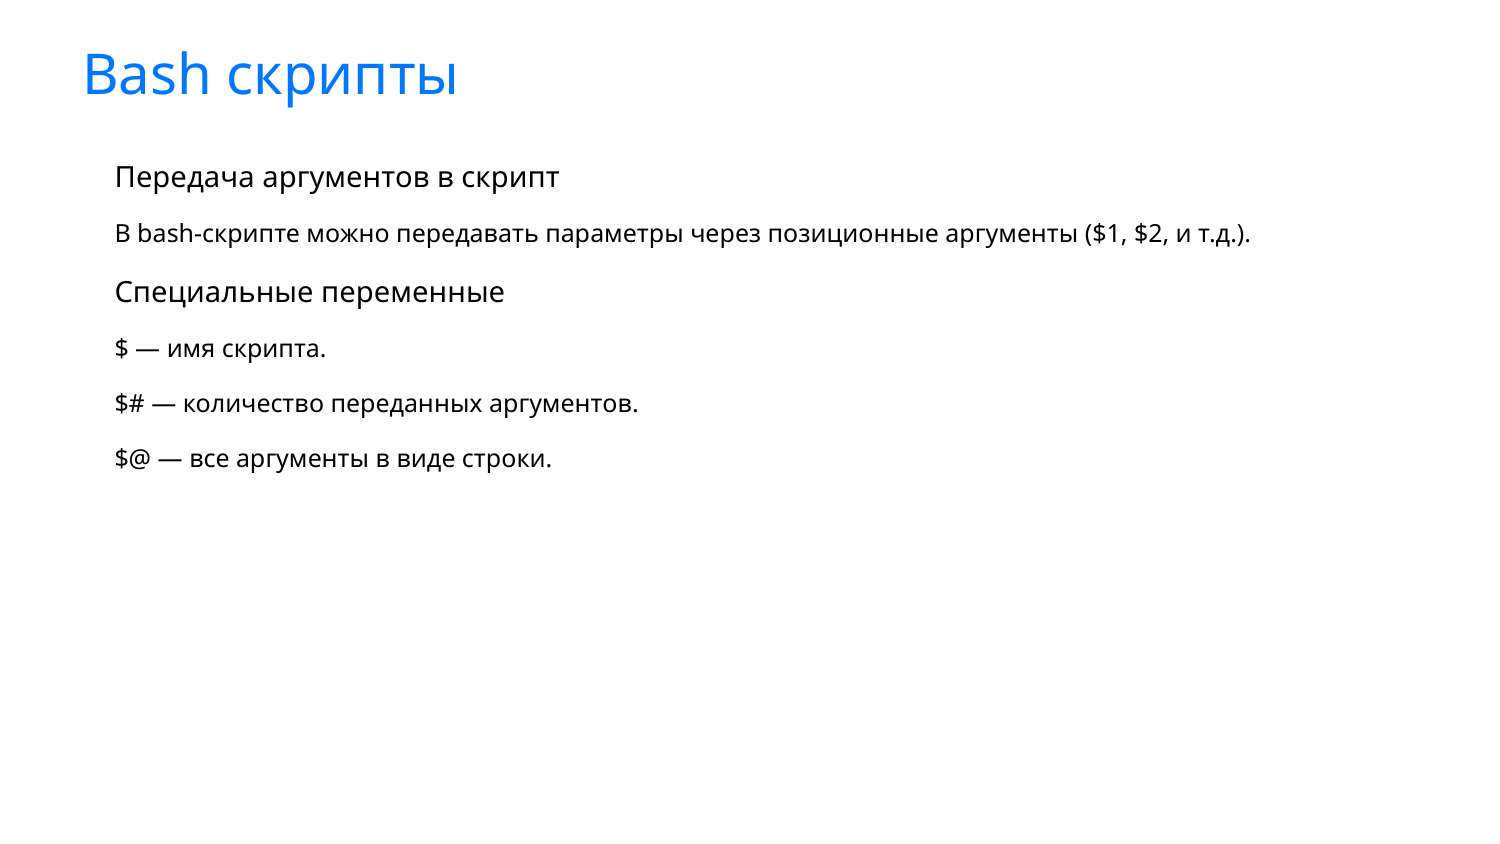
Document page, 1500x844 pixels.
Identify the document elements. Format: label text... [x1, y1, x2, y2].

text_box Передача аргументов в скрипт В bash-скрипте можно передавать параметры через позиционные аргументы ($1, $2, и т.д.). Специальные переменные $ — имя скрипта. $# — количество переданных аргументов. $@ — все аргументы в виде строки. [99, 142, 1419, 551]
title Bash скрипты [82, 45, 1418, 125]
